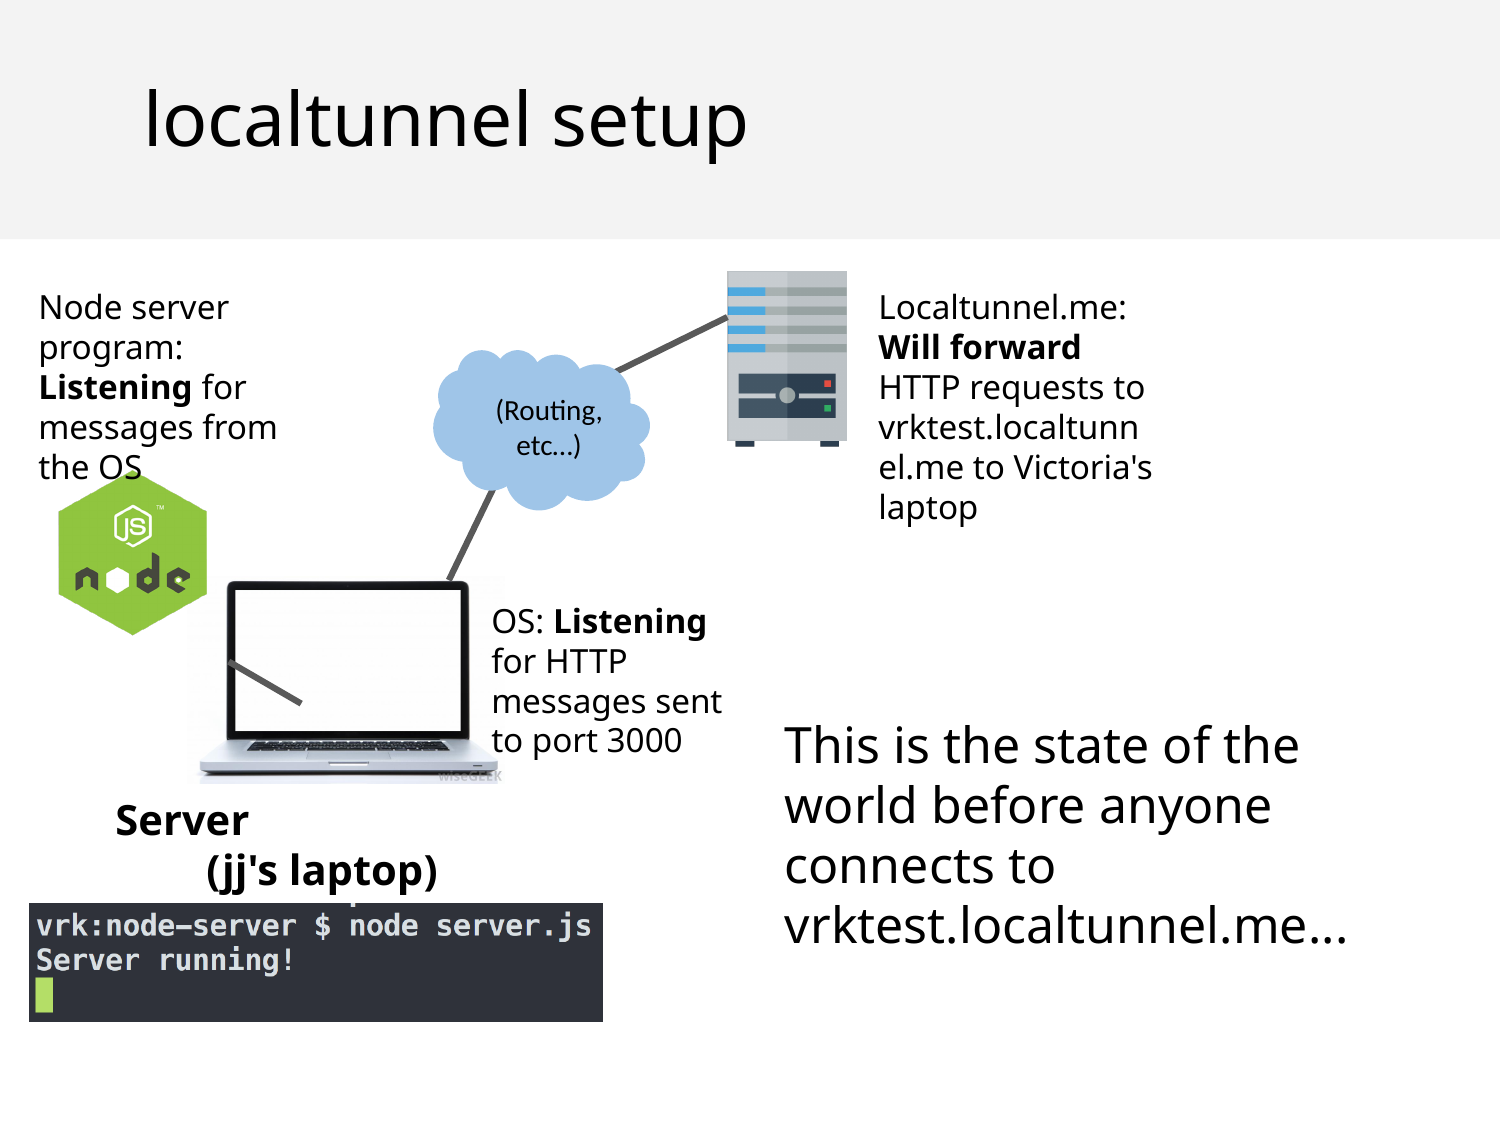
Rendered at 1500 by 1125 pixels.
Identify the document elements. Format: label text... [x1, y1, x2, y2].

text_box Localtunnel.me: Will forward HTTP requests to vrktest.localtunnel.me to Victoria's laptop [863, 271, 1170, 510]
text_box OS: Listening for HTTP messages sent to port 3000 [510, 584, 770, 694]
text_box This is the state of the world before anyone connects to vrktest.localtunnel.me... [769, 698, 1387, 990]
text_box localtunnel setup [128, 56, 1372, 183]
picture [29, 902, 603, 1023]
picture [692, 267, 880, 456]
picture [46, 468, 505, 785]
text_box Server (jj's laptop) [100, 805, 544, 883]
text_box (Routing, etc…) [433, 350, 650, 511]
text_box Node server program: Listening for messages from the OS [23, 271, 317, 459]
